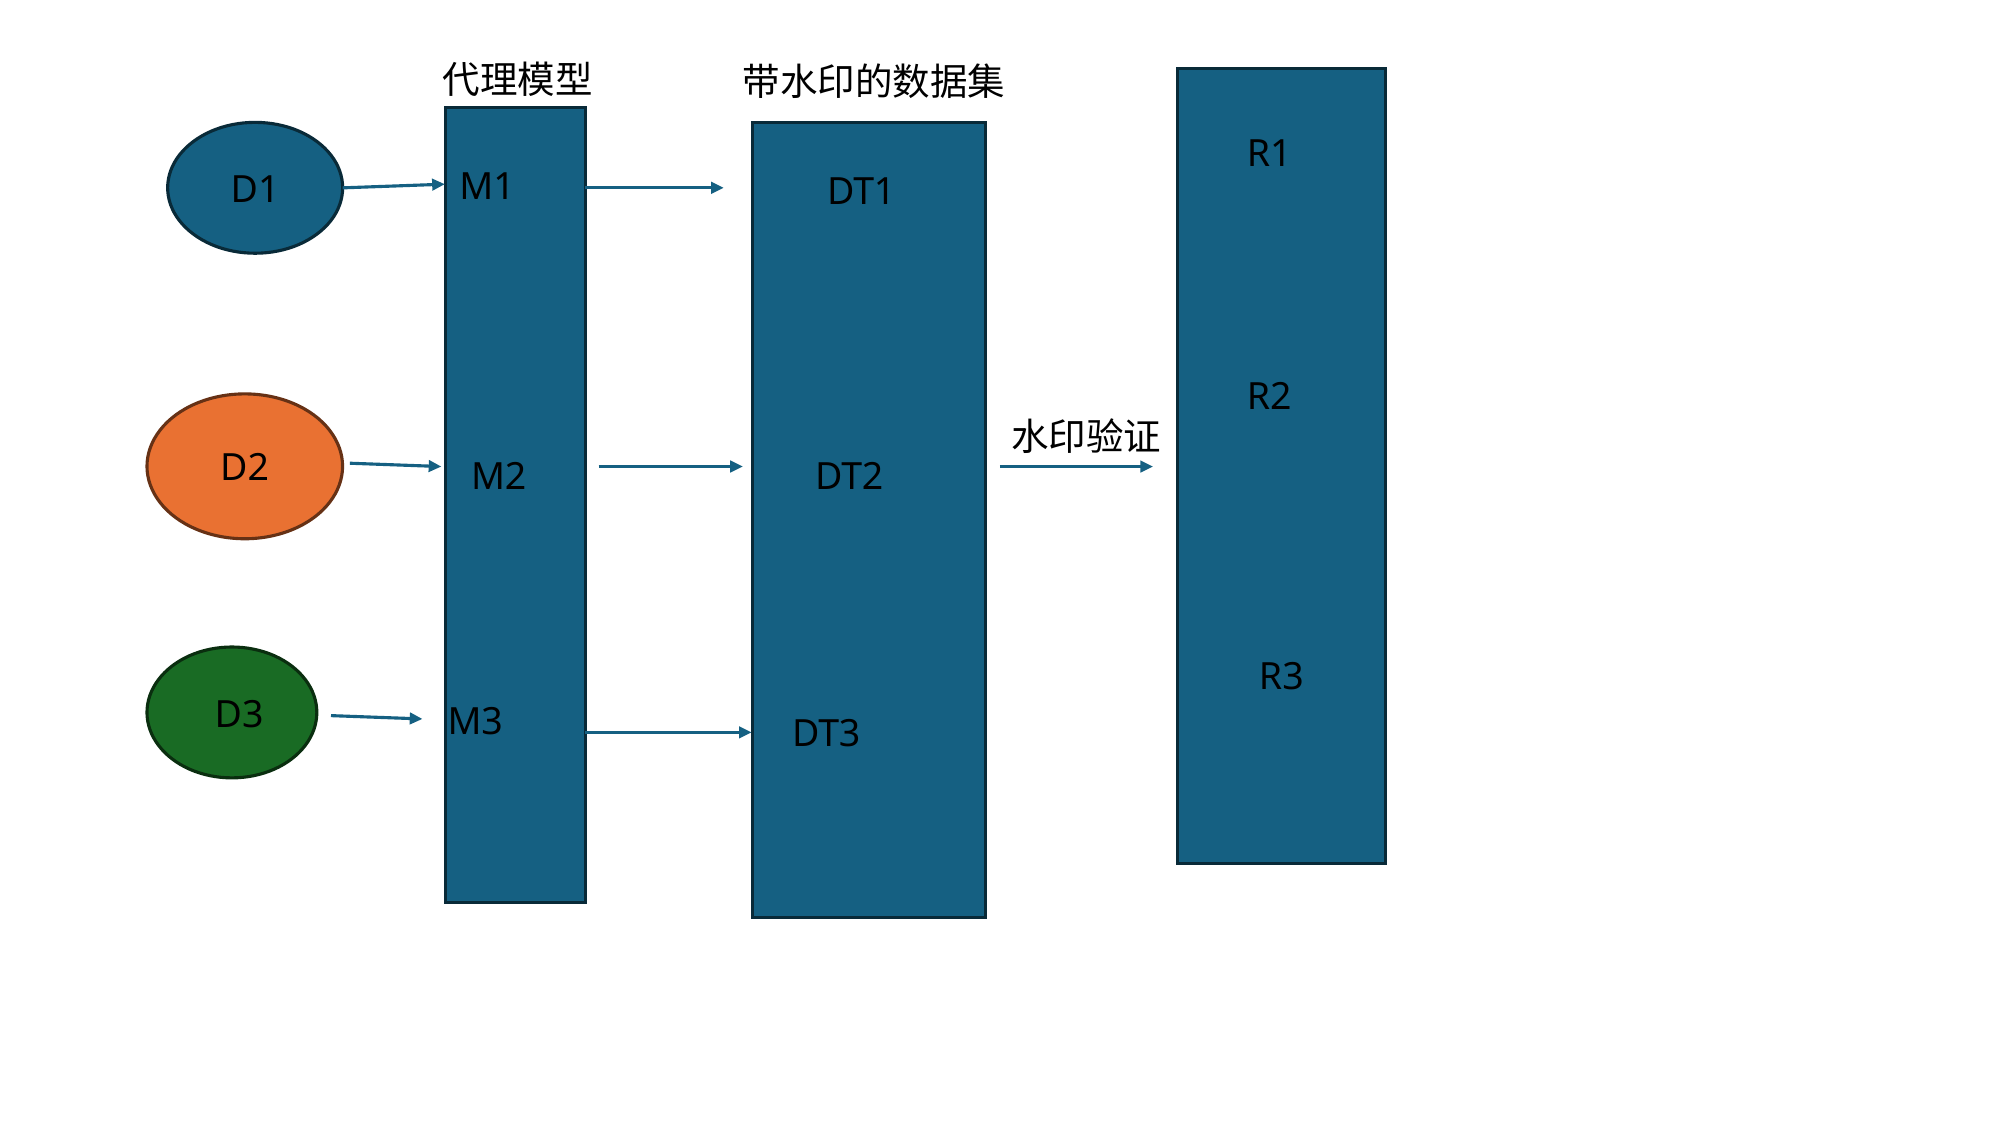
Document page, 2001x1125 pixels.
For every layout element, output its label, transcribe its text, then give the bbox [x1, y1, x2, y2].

text_box M1 [444, 154, 530, 215]
text_box 代理模型 [428, 48, 608, 108]
text_box M2 [456, 444, 542, 504]
text_box [751, 121, 987, 919]
text_box [444, 108, 587, 904]
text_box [330, 715, 423, 720]
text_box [349, 462, 442, 467]
text_box D2 [205, 435, 284, 496]
text_box [145, 392, 345, 541]
text_box [145, 645, 319, 780]
text_box R1 [1232, 121, 1307, 182]
text_box R2 [1232, 364, 1307, 425]
text_box DT3 [777, 701, 876, 762]
text_box [166, 120, 345, 255]
text_box [1176, 67, 1387, 865]
text_box M3 [432, 690, 518, 750]
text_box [342, 184, 446, 189]
text_box R3 [1244, 644, 1319, 705]
text_box DT1 [812, 159, 911, 219]
text_box 带水印的数据集 [728, 50, 1021, 111]
text_box 水印验证 [996, 405, 1176, 466]
text_box D1 [215, 157, 295, 218]
text_box D3 [199, 682, 279, 742]
text_box DT2 [800, 444, 899, 504]
